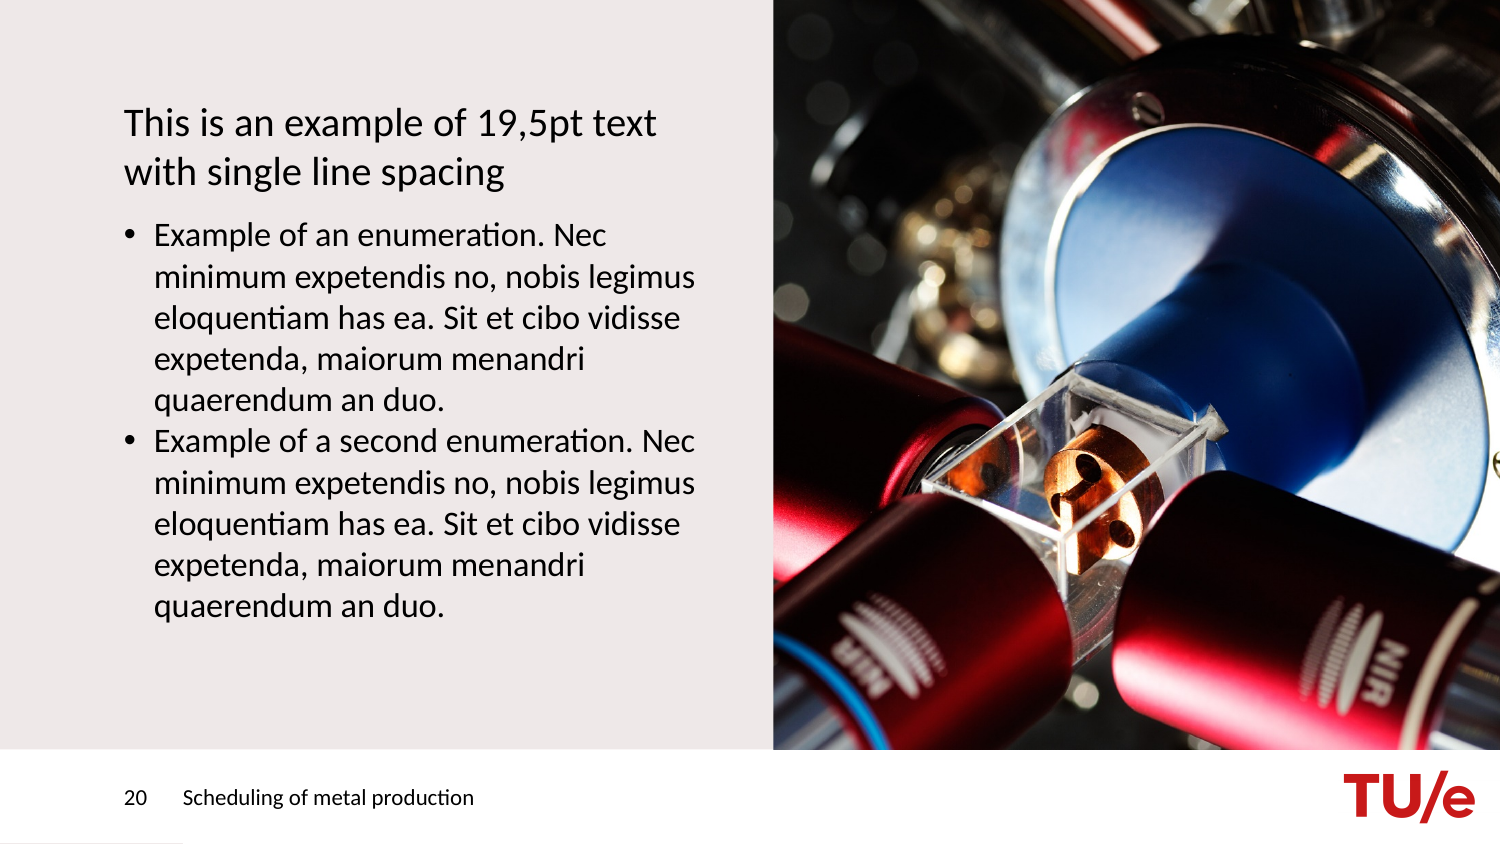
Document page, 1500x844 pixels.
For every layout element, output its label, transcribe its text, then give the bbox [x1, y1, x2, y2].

slide_number 20 [0, 749, 183, 844]
list Example of an enumeration. Nec minimum expetendis no, nobis legimus eloquentiam has ea. Sit et cibo vidisse expetenda, maiorum menandri quaerendum an duo. Example of a second enumeration. Nec minimum expetendis no, nobis legimus eloquentiam has ea. Sit et cibo vidisse expetenda, maiorum menandri quaerendum an duo. [123, 212, 715, 694]
footer Scheduling of metal production [183, 749, 1339, 844]
title This is an example of 19,5pt text with single line spacing [124, 96, 715, 212]
picture [773, 0, 1500, 844]
